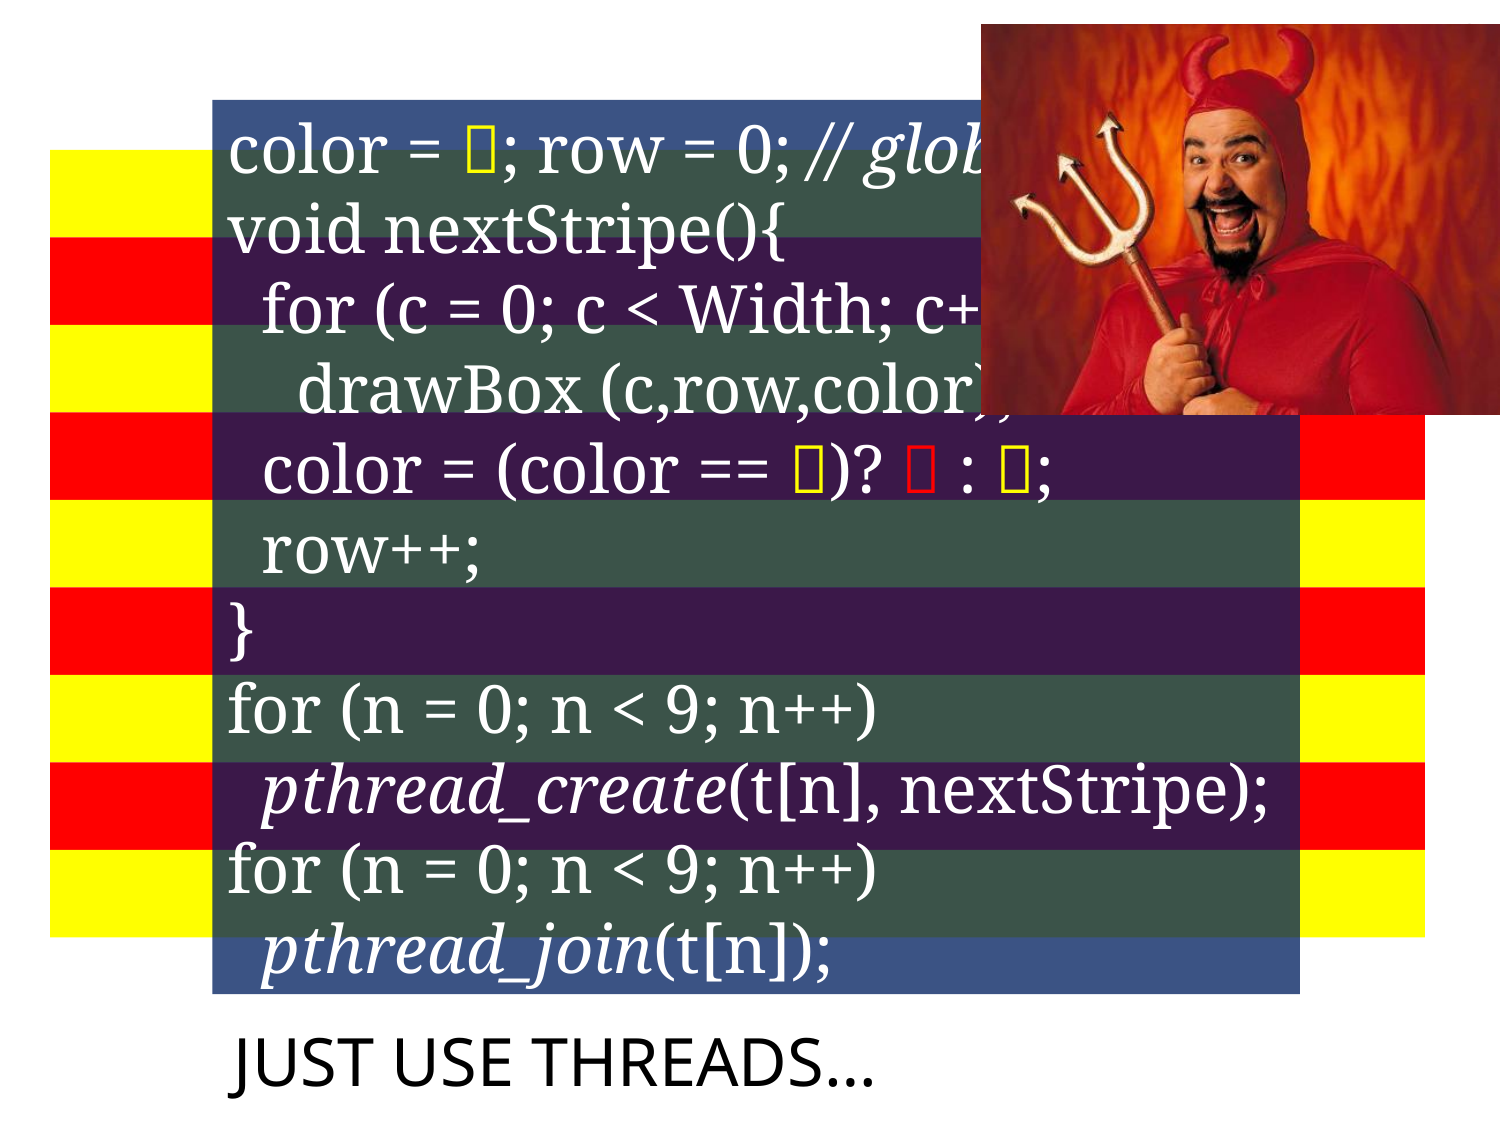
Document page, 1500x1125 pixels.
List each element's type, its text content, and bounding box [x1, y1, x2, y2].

text_box JUST USE THREADS… [218, 1012, 893, 1108]
text_box [1300, 585, 1427, 673]
text_box [1300, 424, 1427, 498]
text_box [1300, 848, 1427, 939]
text_box [48, 848, 212, 939]
text_box [48, 410, 212, 498]
text_box [48, 760, 212, 848]
text_box [48, 585, 212, 673]
text_box [48, 235, 212, 323]
text_box [1300, 760, 1427, 848]
picture [981, 24, 1500, 415]
text_box [48, 148, 212, 235]
text_box [1300, 498, 1427, 585]
text_box [1300, 673, 1427, 760]
text_box [48, 323, 212, 410]
text_box [48, 498, 212, 585]
text_box [48, 673, 212, 760]
text_box color = ; row = 0; // globals void nextStripe(){ for (c = 0; c < Width; c++) drawBox (c,row,color); color = (color == )?  : ; row++; } for (n = 0; n < 9; n++) pthread_create(t[n], nextStripe); for (n = 0; n < 9; n++) pthread_join(t[n]); [212, 99, 1300, 995]
